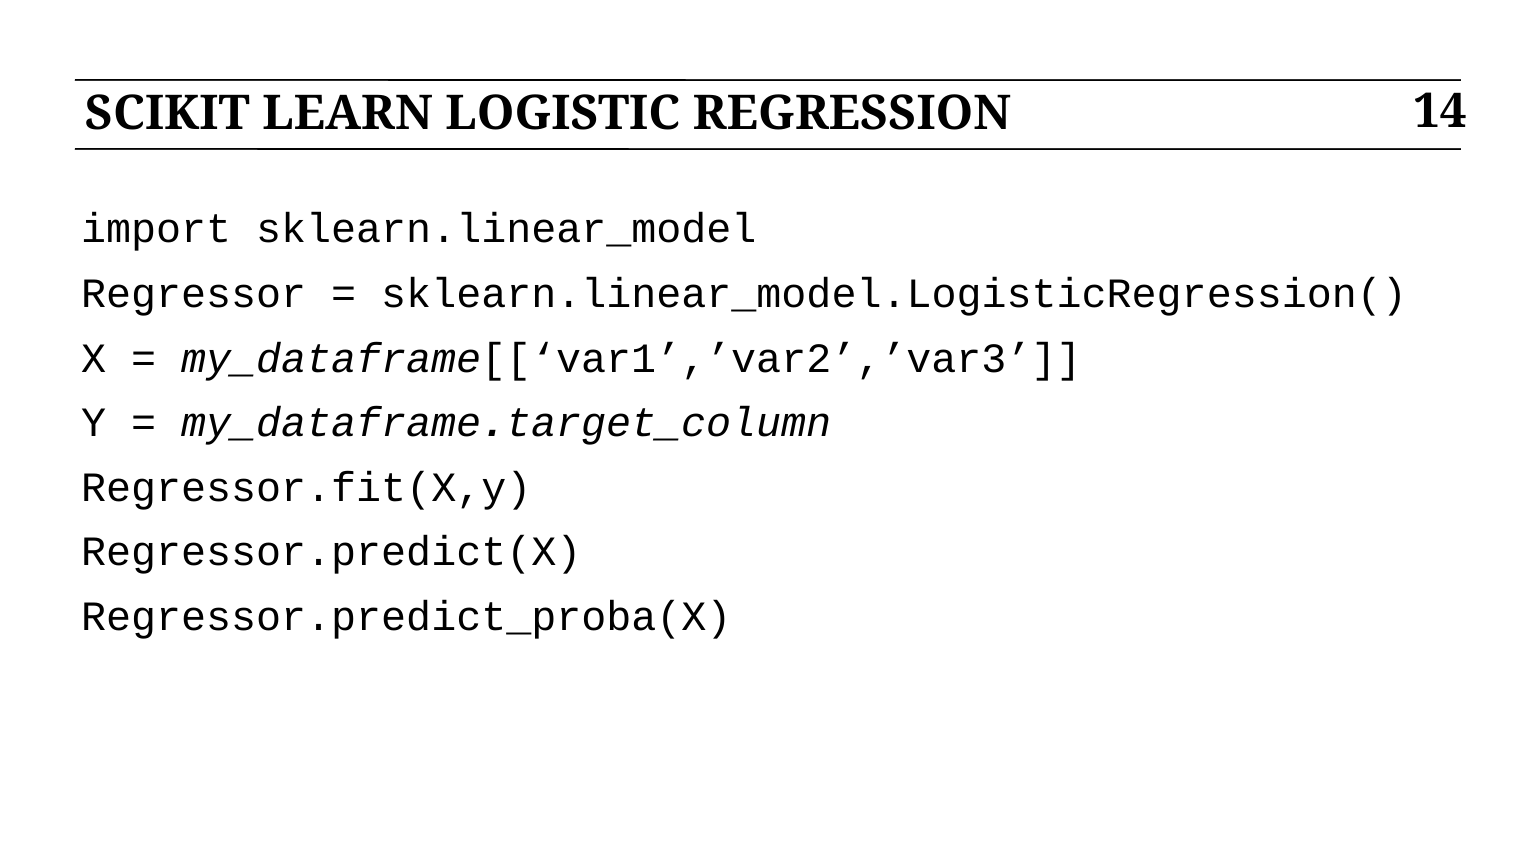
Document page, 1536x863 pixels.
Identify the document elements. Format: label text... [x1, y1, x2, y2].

text_box import sklearn.linear_model Regressor = sklearn.linear_model.LogisticRegression() X = my_dataframe[[‘var1’,’var2’,’var3’]] Y = my_dataframe.target_column Regressor.fit(X,y) Regressor.predict(X) Regressor.predict_proba(X) [74, 201, 1462, 704]
slide_number 14 [1408, 82, 1471, 142]
title SCIKIT LEARN LOGISTIC REGRESSION [76, 82, 1369, 171]
